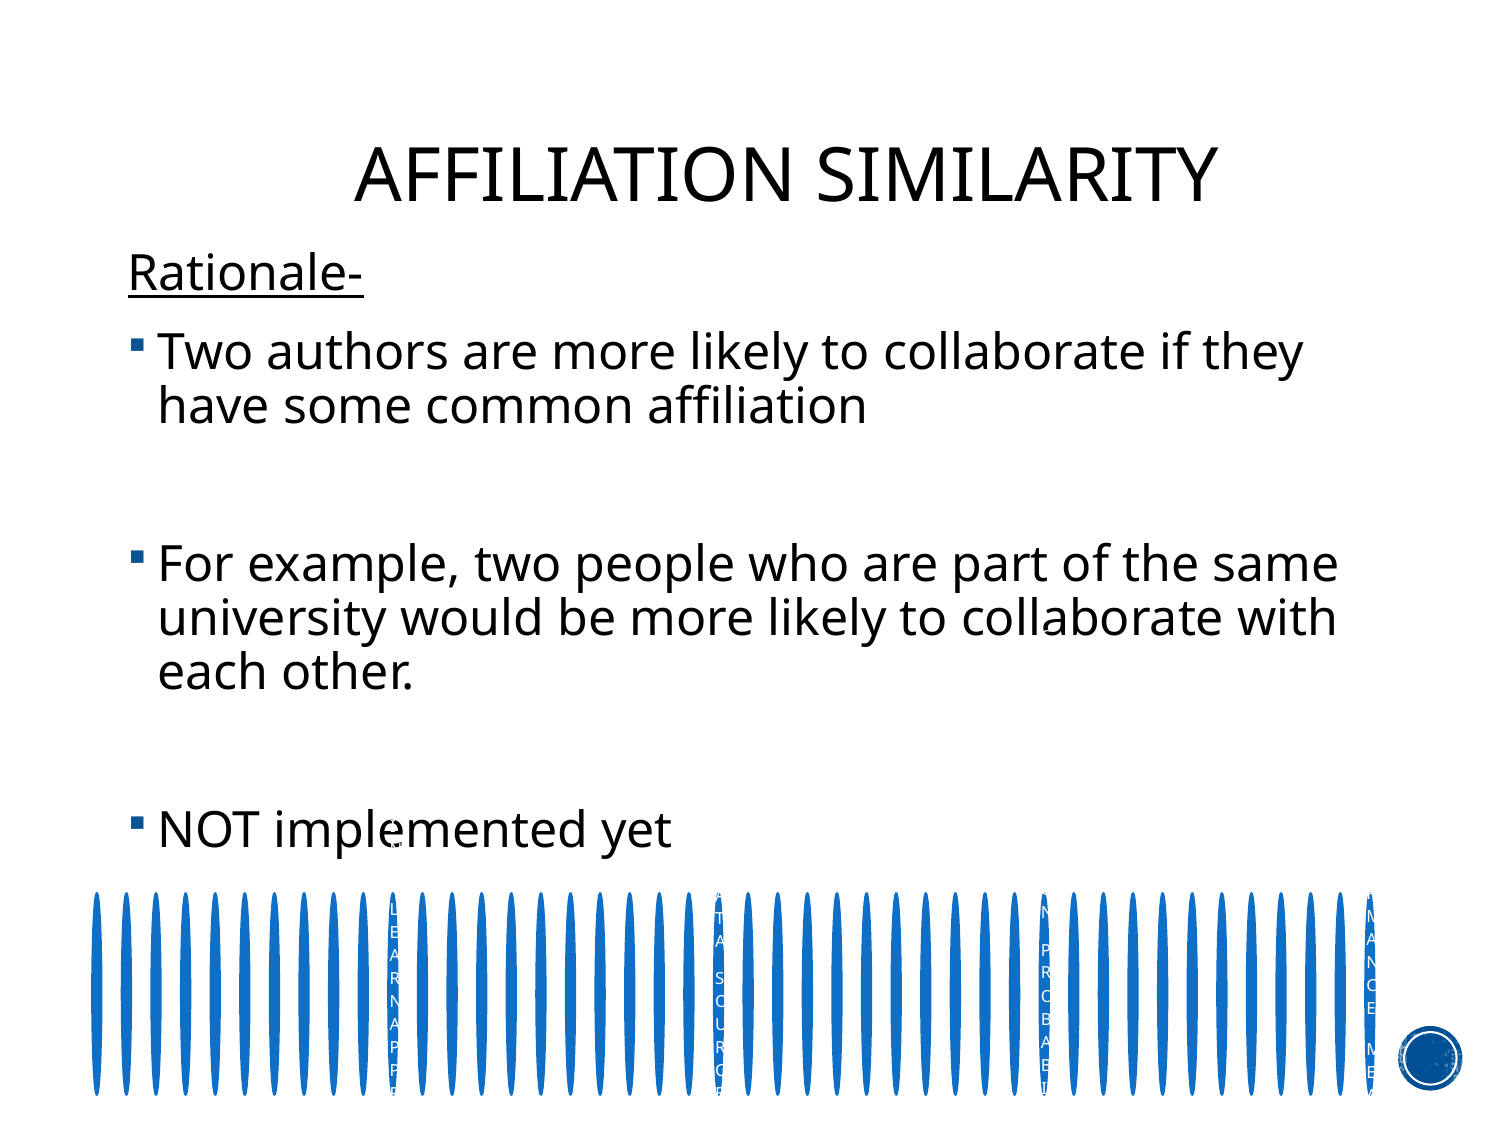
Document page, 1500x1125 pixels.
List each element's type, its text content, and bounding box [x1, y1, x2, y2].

list Rationale- Two authors are more likely to collaborate if they have some common affiliation For example, two people who are part of the same university would be more likely to collaborate with each other. NOT implemented yet [112, 240, 1388, 905]
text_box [96, 894, 1376, 1093]
slide_number [1391, 1028, 1471, 1089]
title AFFILIATION SIMILARITY [112, 79, 1463, 275]
